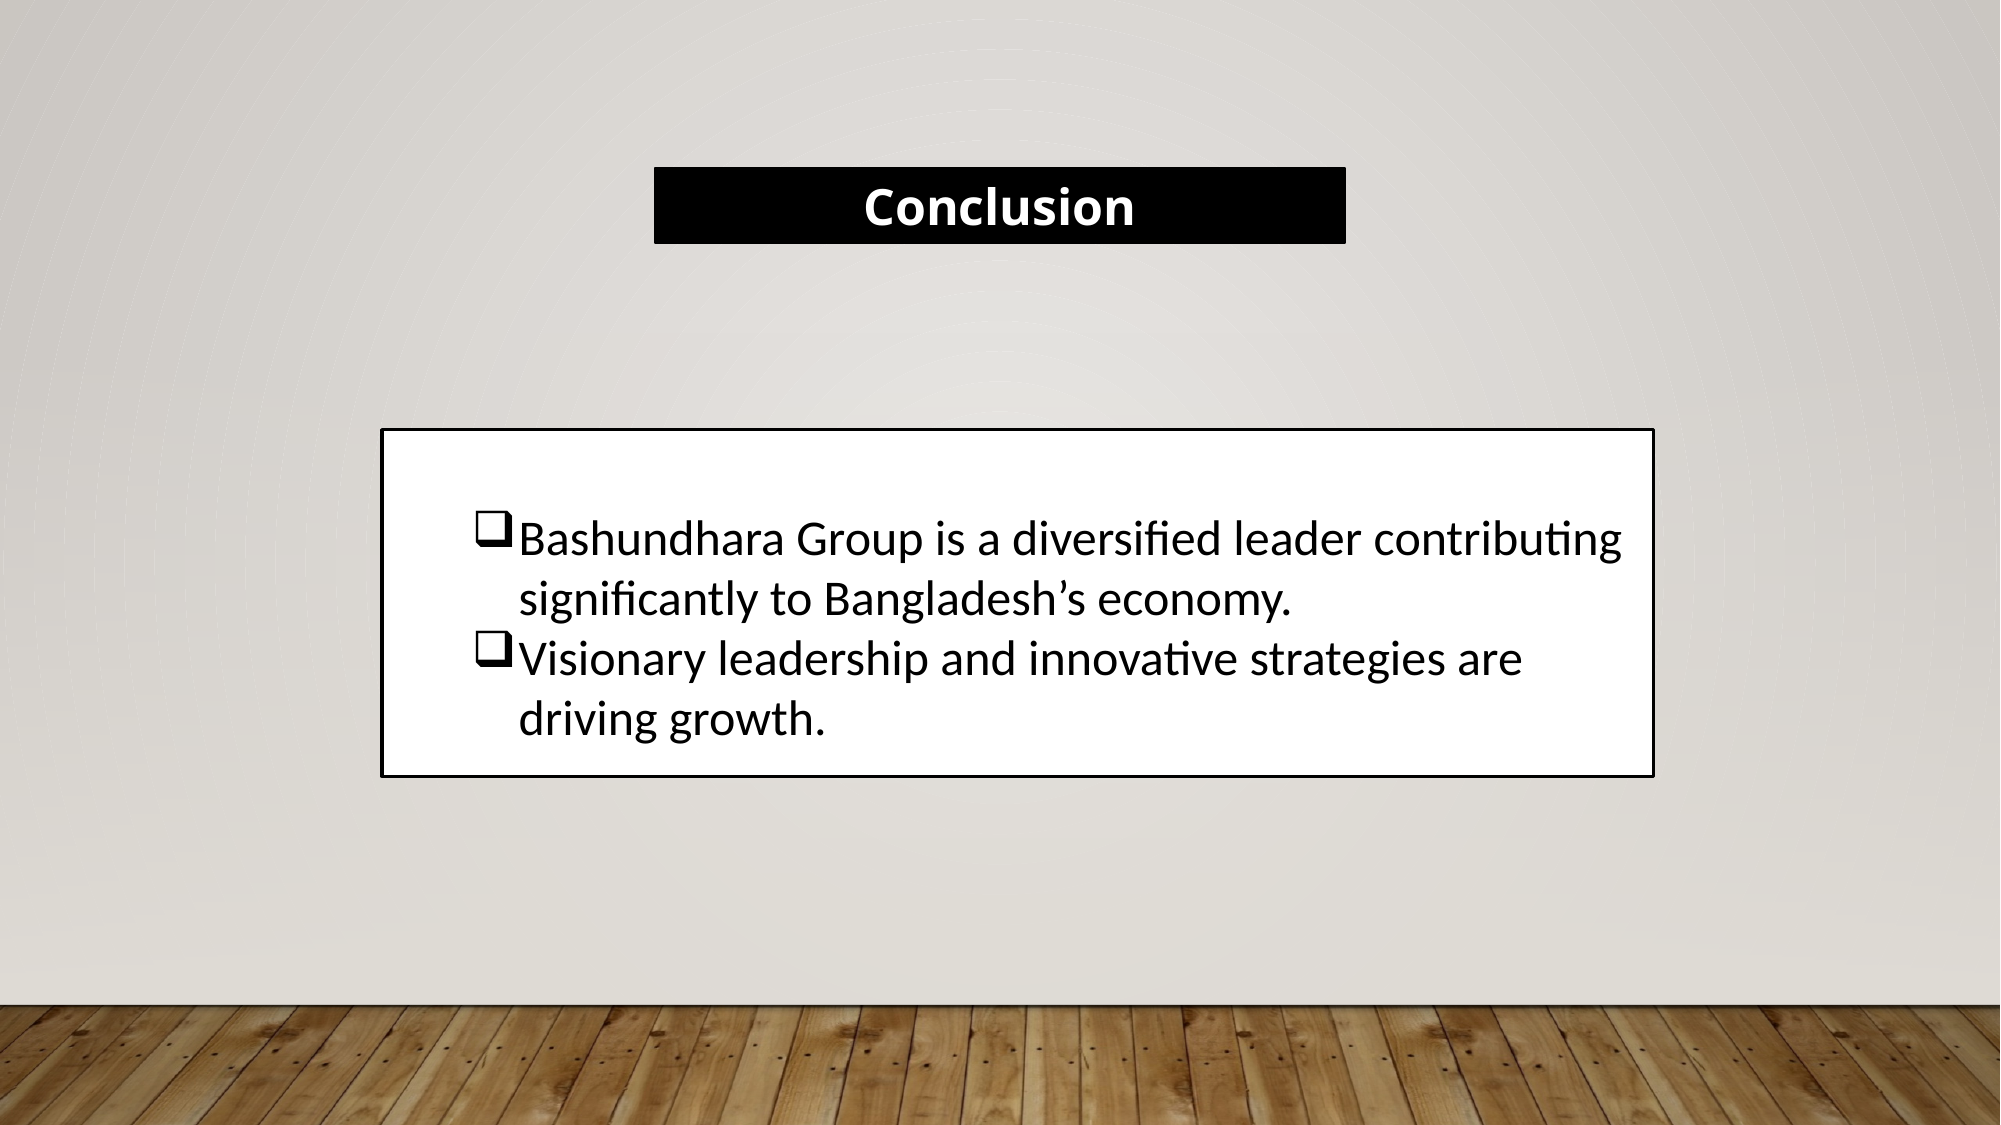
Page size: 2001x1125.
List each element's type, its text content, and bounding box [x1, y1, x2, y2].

text_box Conclusion [654, 167, 1346, 244]
text_box Bashundhara Group is a diversified leader contributing significantly to Bangladesh’s economy. Visionary leadership and innovative strategies are driving growth. [381, 428, 1655, 778]
picture [0, 1005, 2000, 1125]
